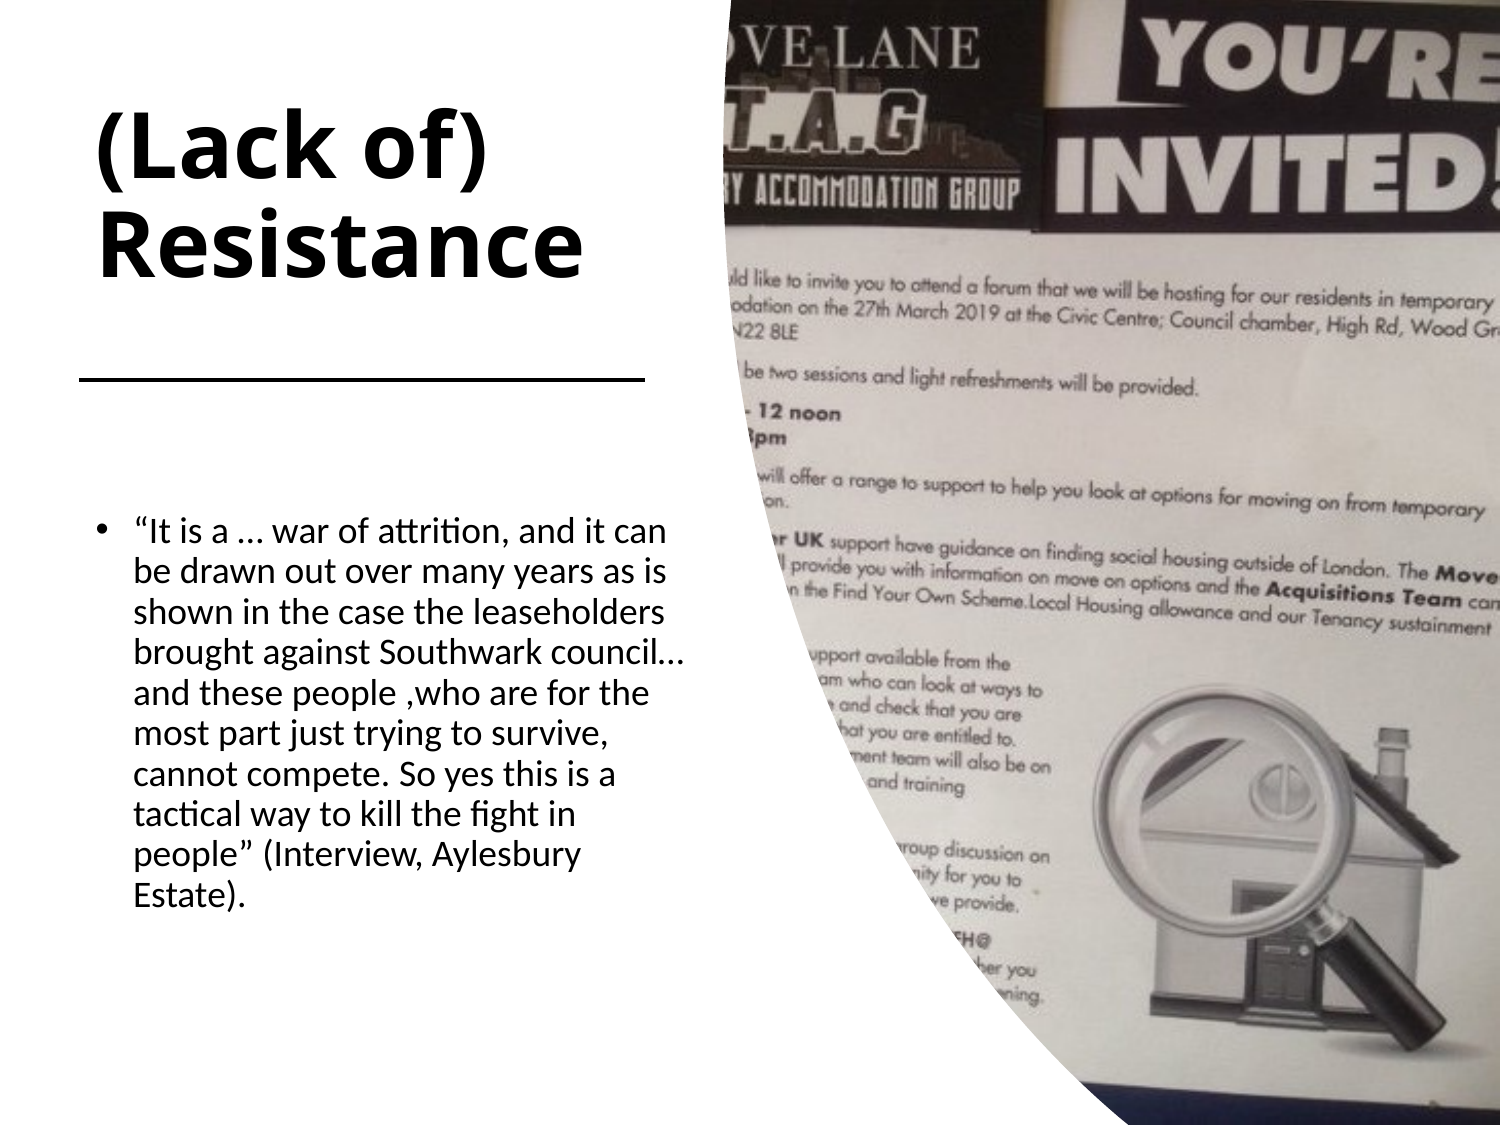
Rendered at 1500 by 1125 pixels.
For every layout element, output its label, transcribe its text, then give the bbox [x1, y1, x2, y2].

picture [723, 0, 1500, 1125]
title (Lack of) Resistance [80, 59, 711, 338]
list “It is a … war of attrition, and it can be drawn out over many years as is shown in the case the leaseholders brought against Southwark council… and these people ,who are for the most part just trying to survive, cannot compete. So yes this is a tactical way to kill the fight in people” (Interview, Aylesbury Estate). [80, 503, 711, 1072]
